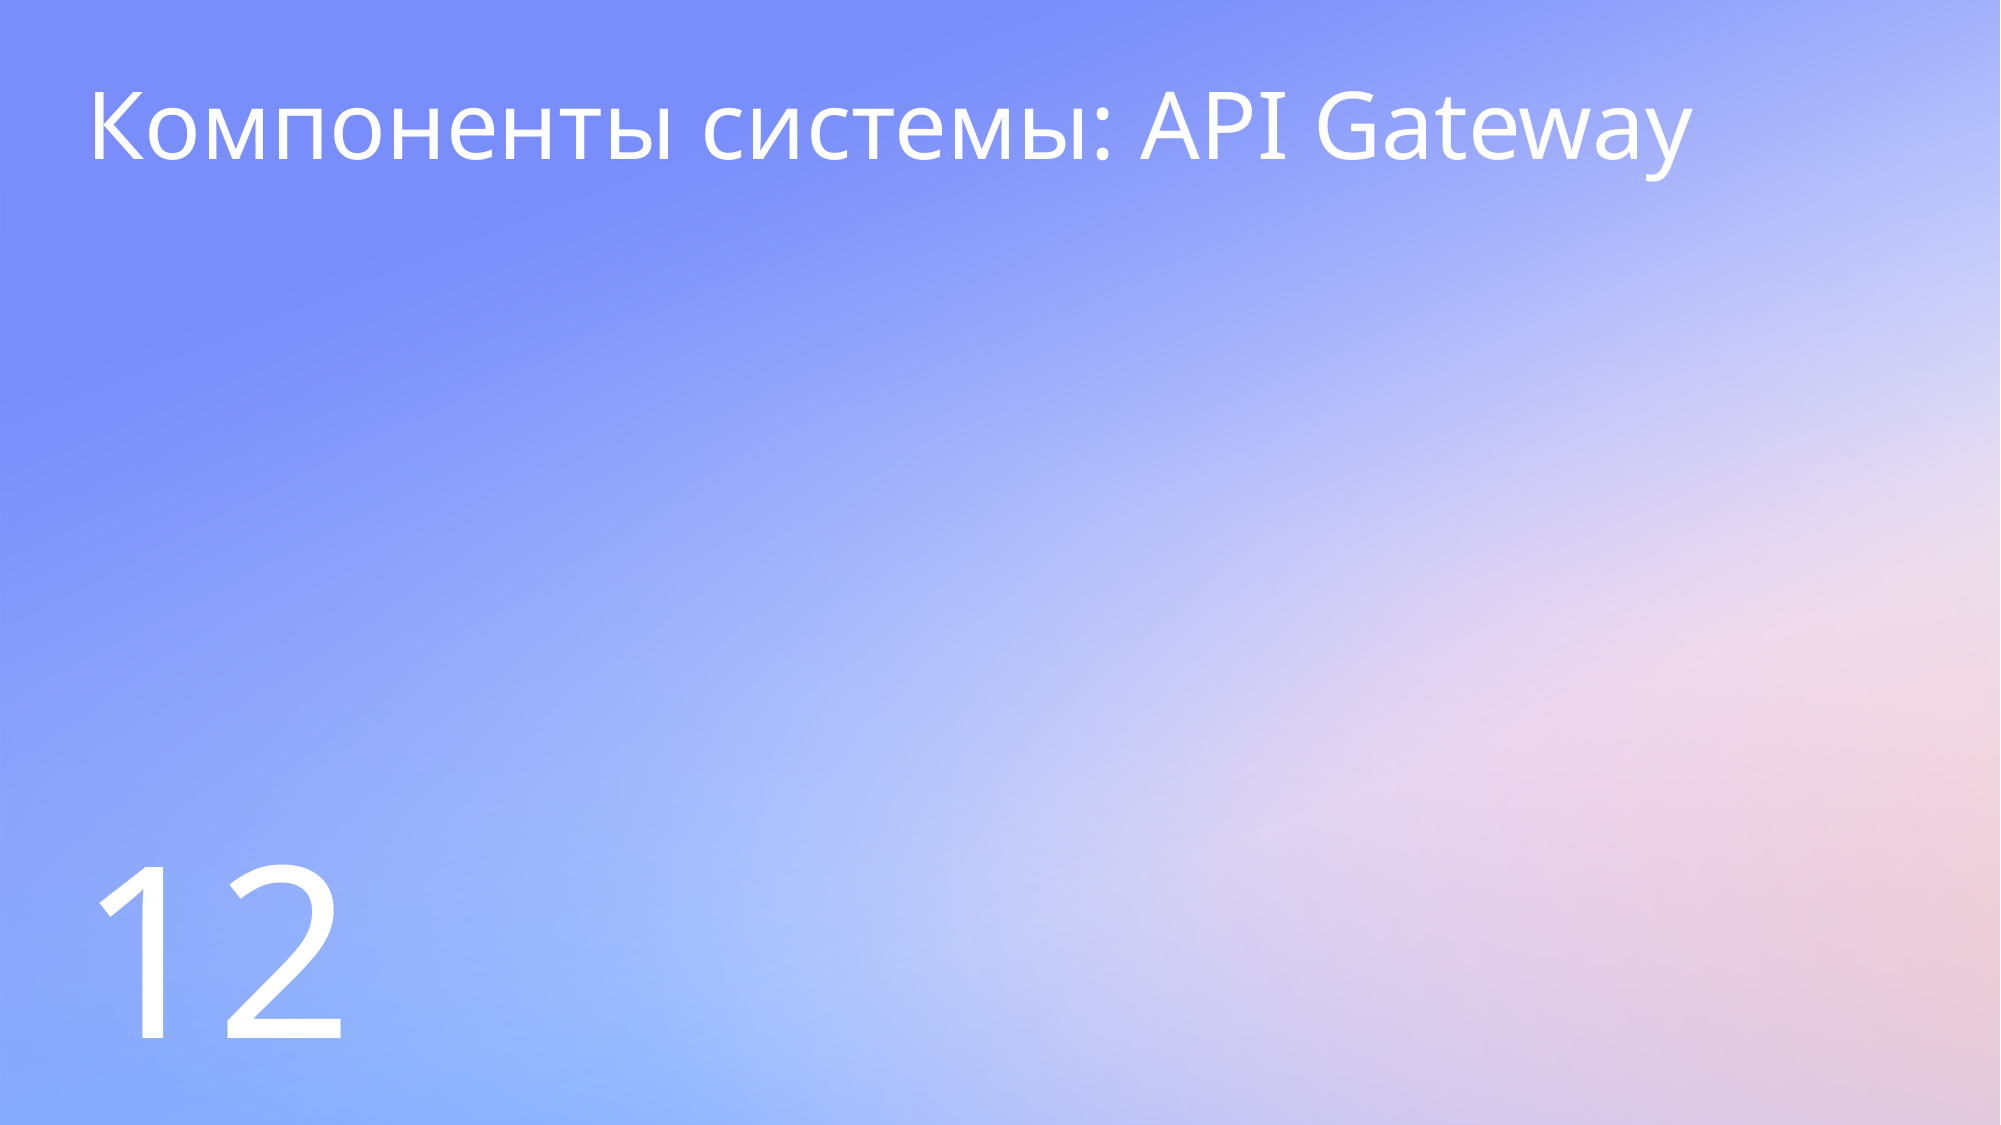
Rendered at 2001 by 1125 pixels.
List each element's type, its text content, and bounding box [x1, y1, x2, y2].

title Компоненты системы: API Gateway [86, 78, 1903, 351]
picture [0, 0, 2000, 1125]
list 12 [79, 831, 540, 1044]
